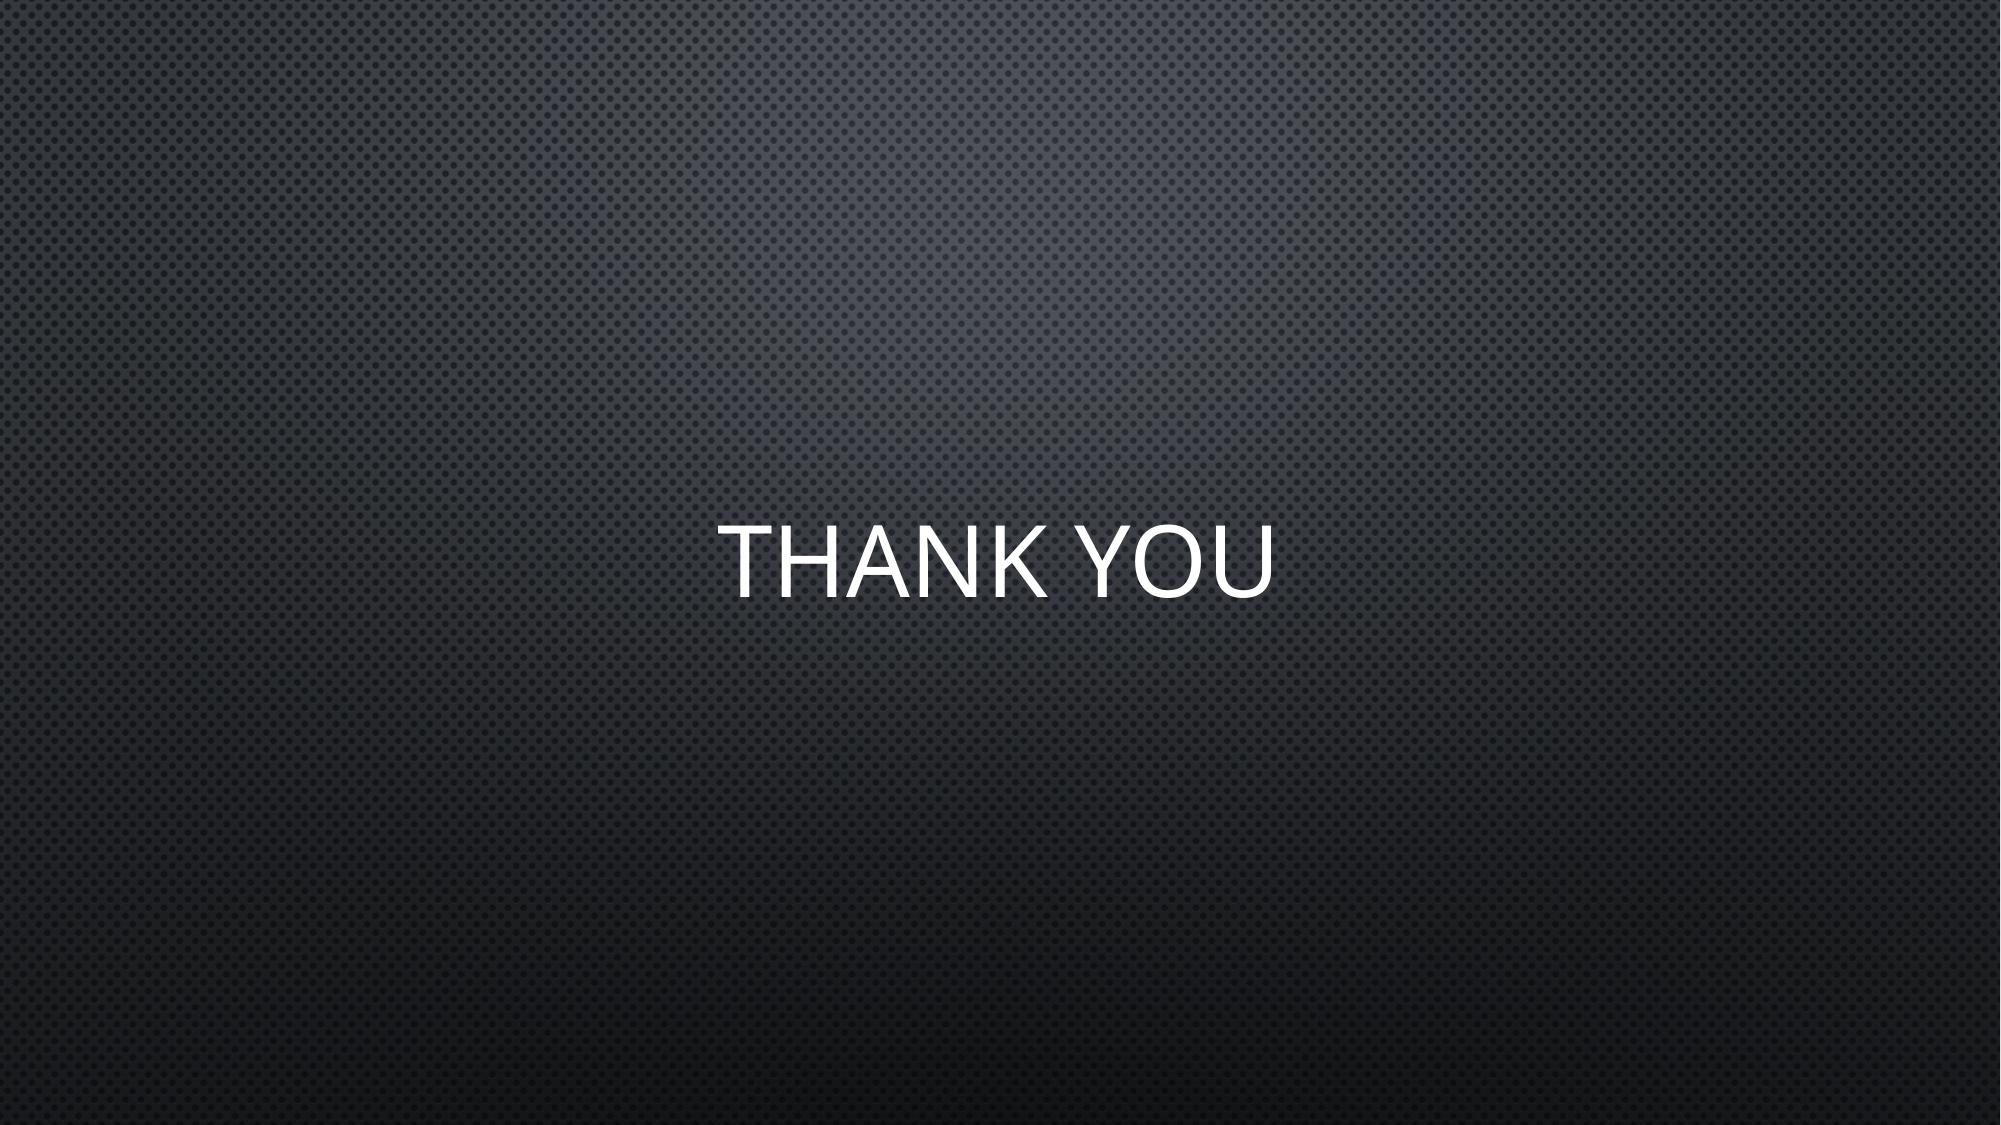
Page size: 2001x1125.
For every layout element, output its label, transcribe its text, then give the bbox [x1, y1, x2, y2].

title Thank You [287, 99, 1711, 625]
